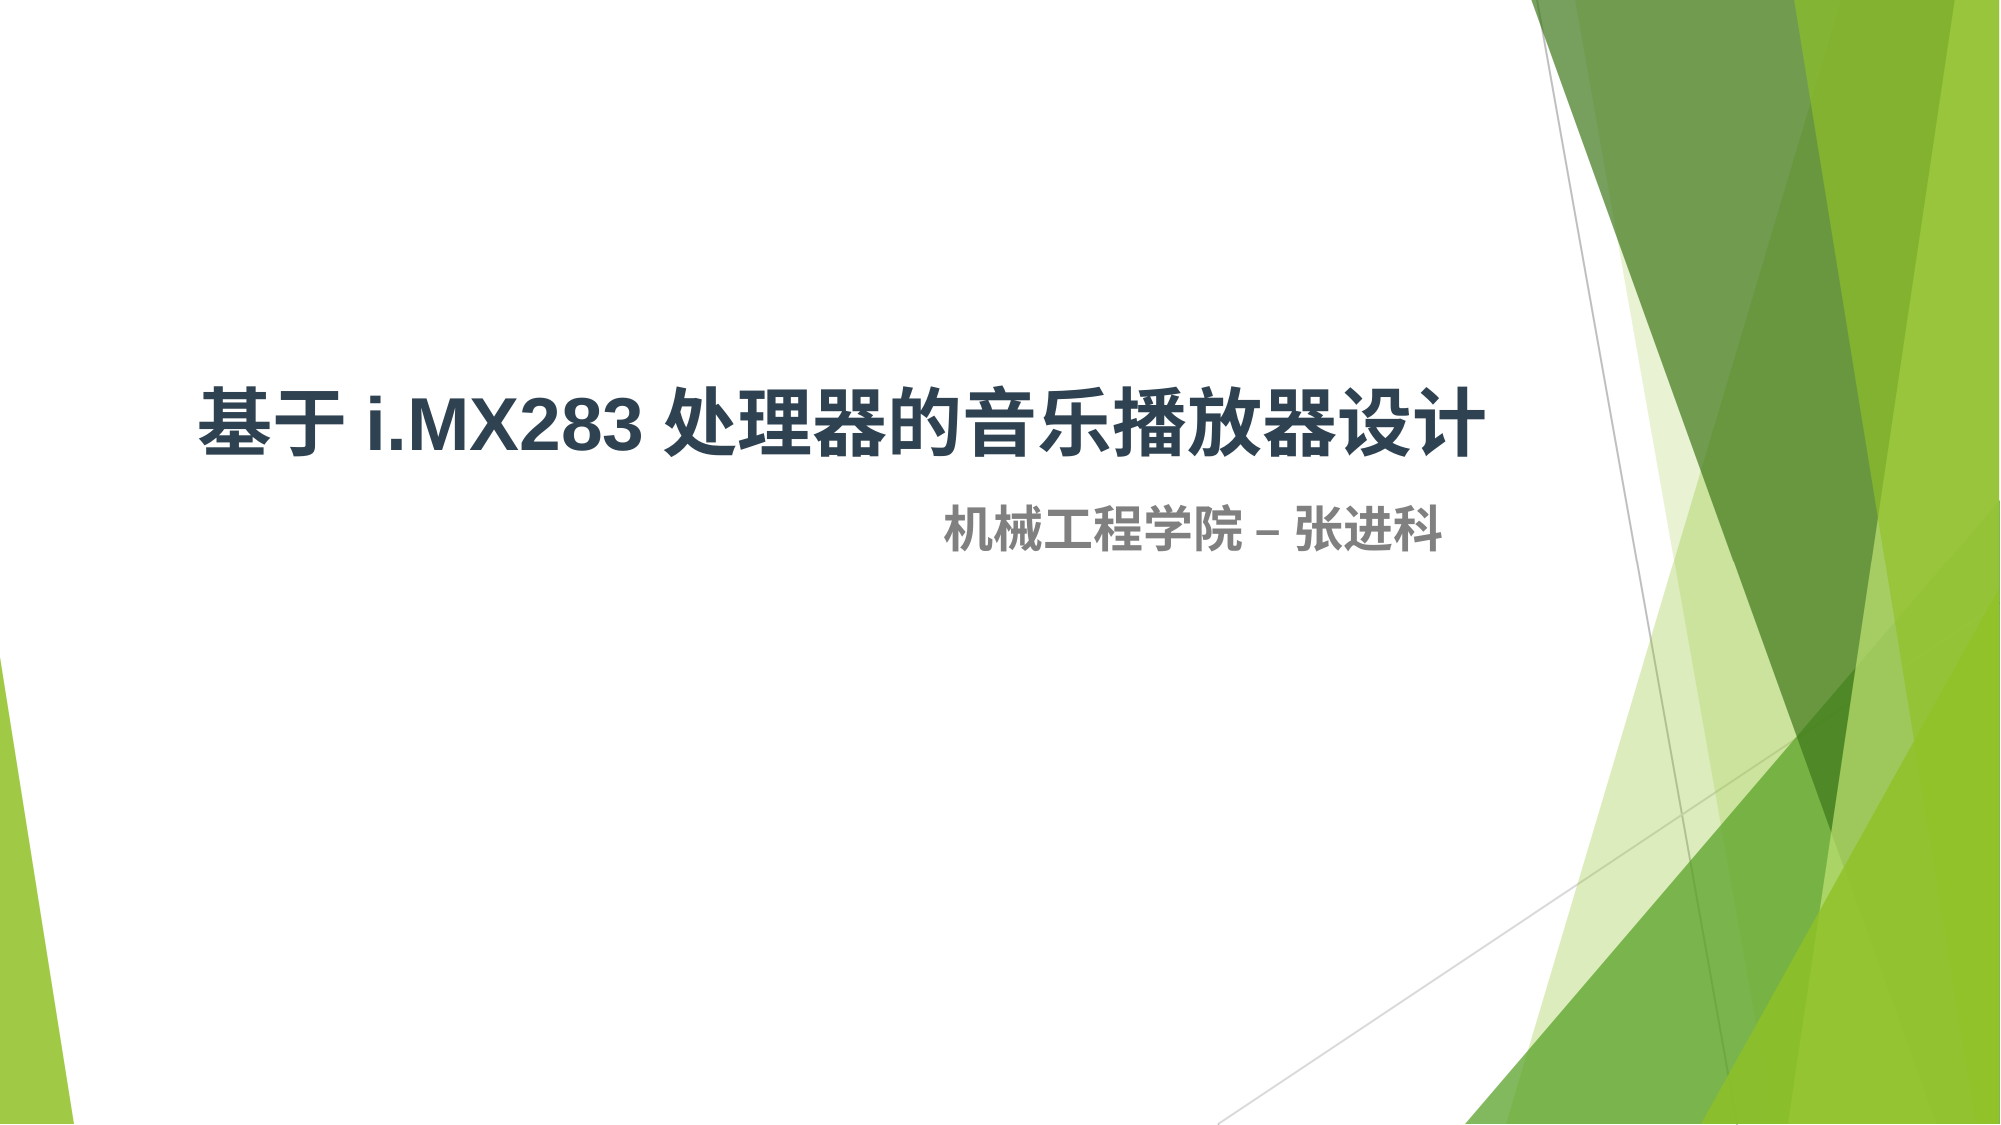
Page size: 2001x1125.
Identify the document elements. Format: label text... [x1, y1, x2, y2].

picture [0, 0, 2001, 1125]
text_box 机械工程学院 – 张进科 [928, 490, 1469, 565]
title 基于i.MX283处理器的音乐播放器设计 [92, 349, 1593, 491]
